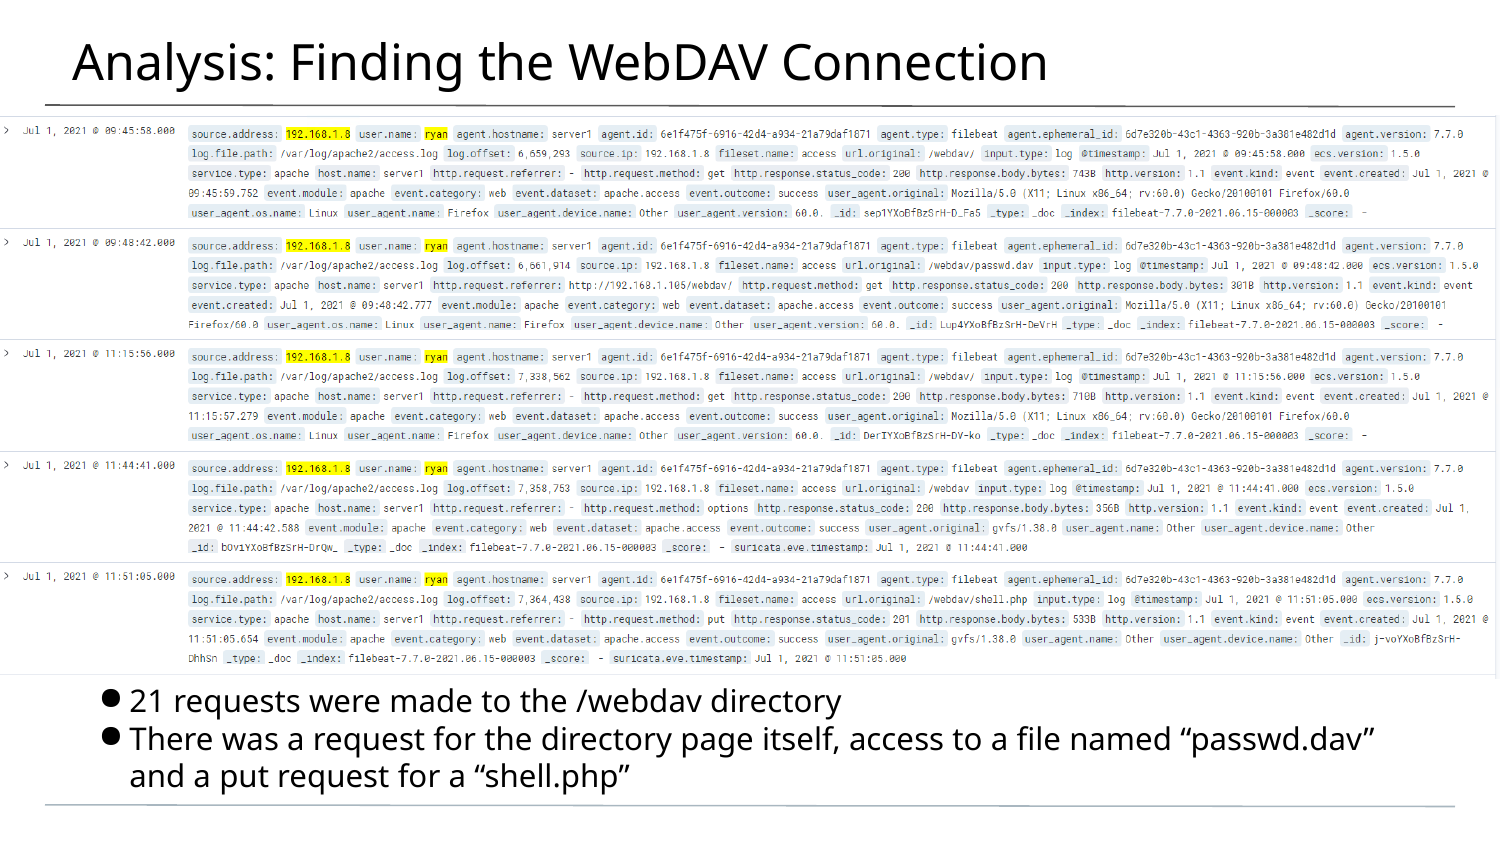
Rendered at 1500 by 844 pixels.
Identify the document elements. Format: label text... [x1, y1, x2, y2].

subtitle 21 requests were made to the /webdav directory There was a request for the directory page itself, access to a file named “passwd.dav” and a put request for a “shell.php” [1, 685, 1500, 826]
picture [0, 114, 1500, 680]
title Analysis: Finding the WebDAV Connection [0, 0, 1500, 88]
